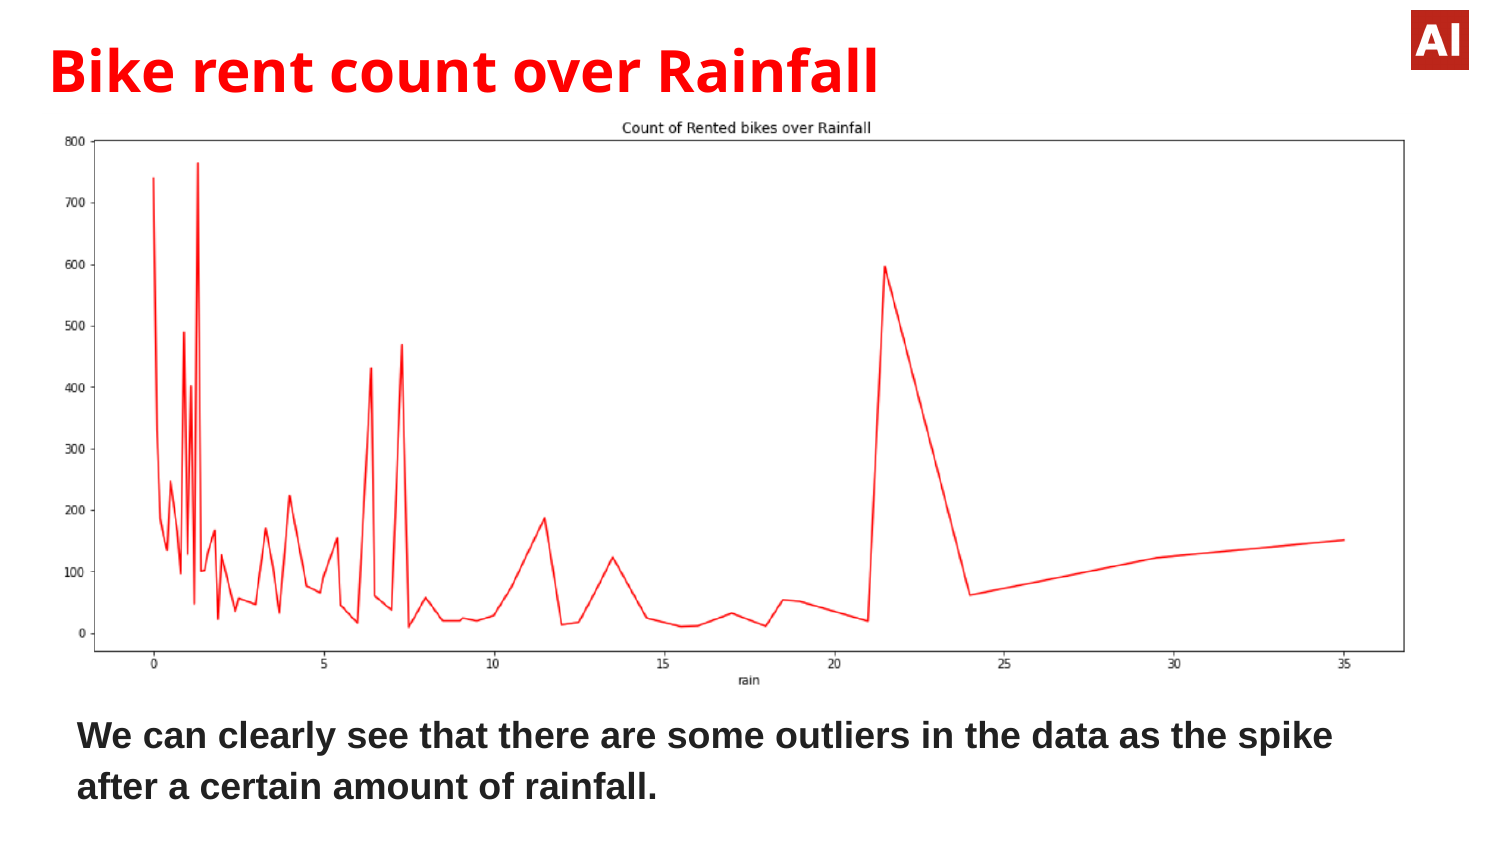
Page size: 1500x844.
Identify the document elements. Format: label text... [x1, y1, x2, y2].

picture [42, 112, 1432, 697]
title Bike rent count over Rainfall [33, 19, 1432, 113]
list We can clearly see that there are some outliers in the data as the spike after a certain amount of rainfall. [42, 688, 1441, 825]
picture [1411, 10, 1469, 70]
